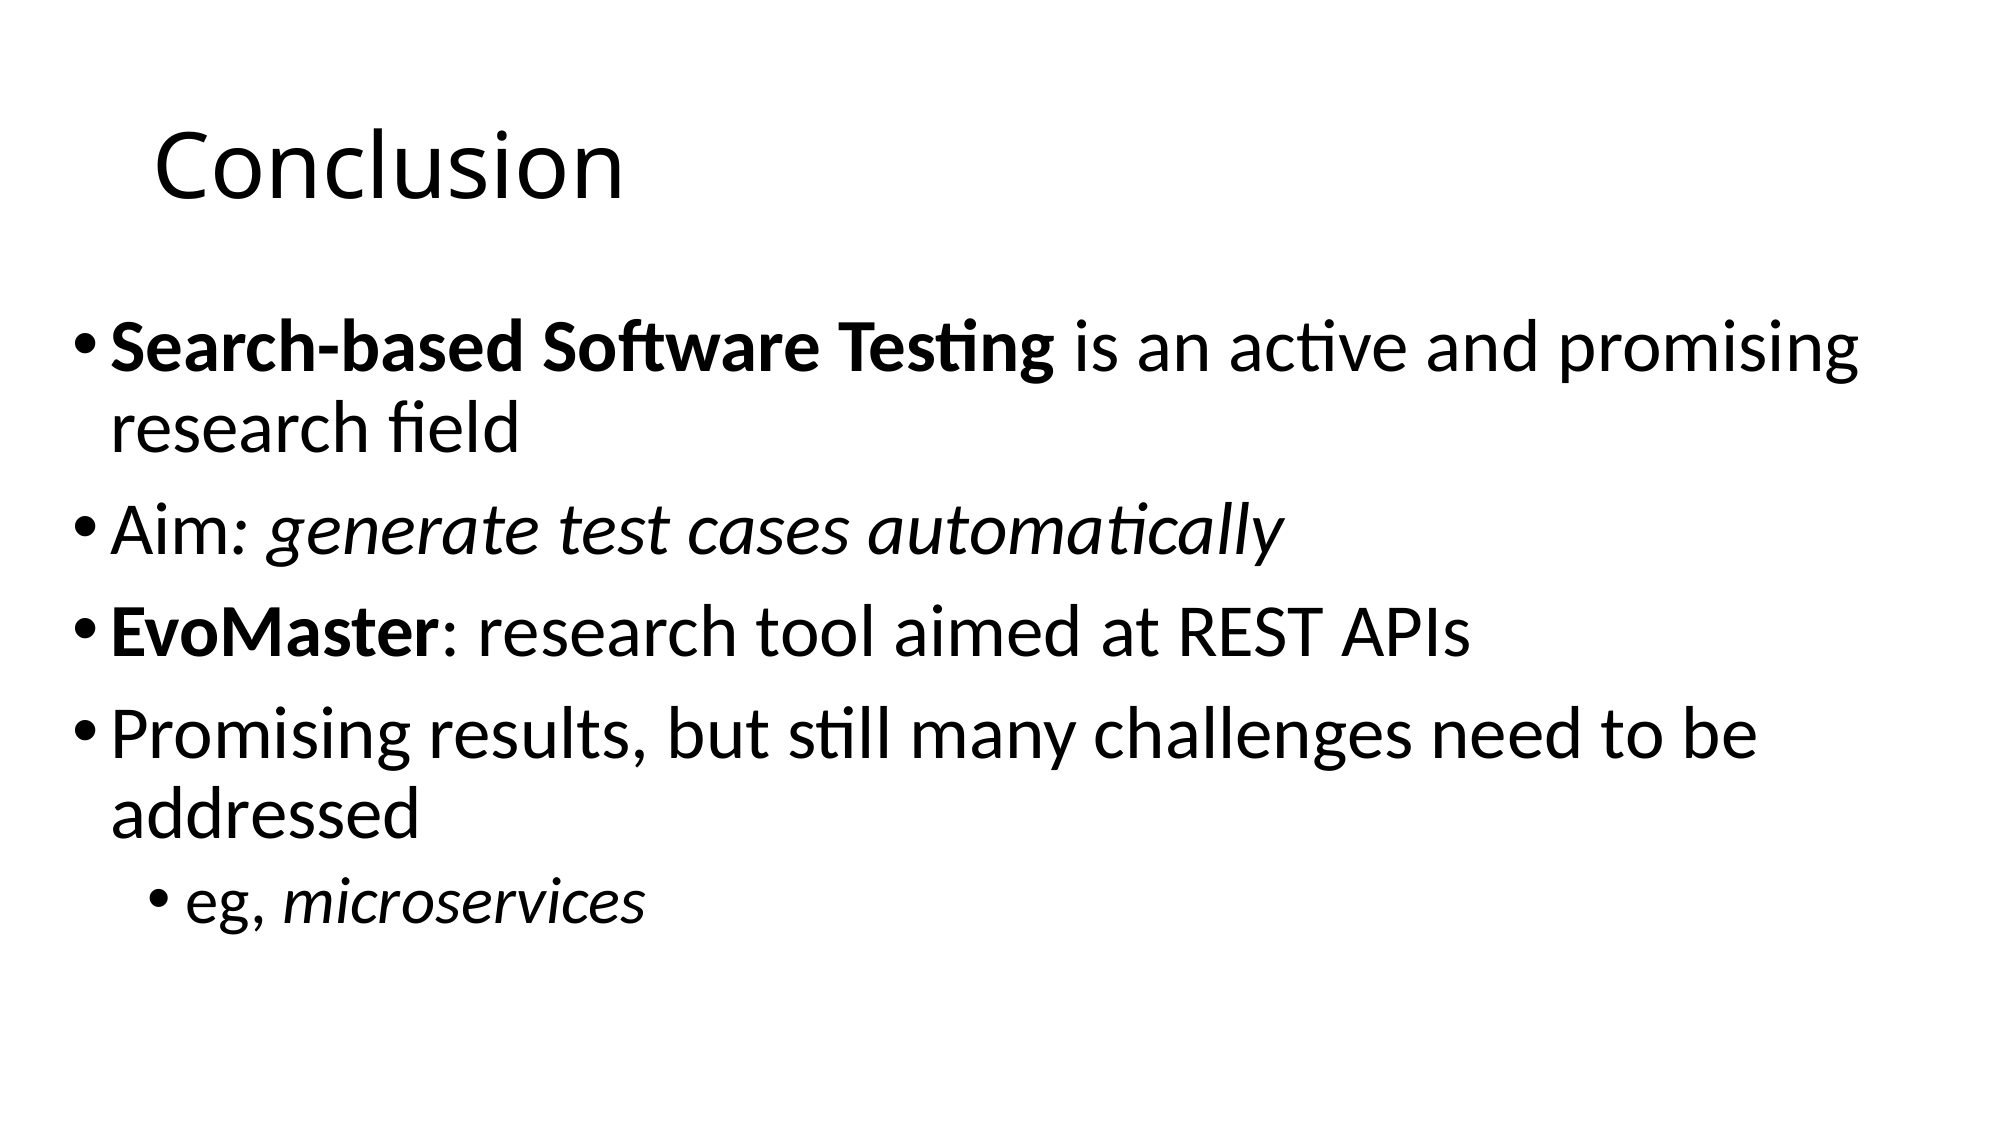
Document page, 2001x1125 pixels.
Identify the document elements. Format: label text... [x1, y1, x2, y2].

title Conclusion [137, 59, 1863, 278]
list Search-based Software Testing is an active and promising research field Aim: generate test cases automatically EvoMaster: research tool aimed at REST APIs Promising results, but still many challenges need to be addressed eg, microservices [57, 299, 1950, 1093]
